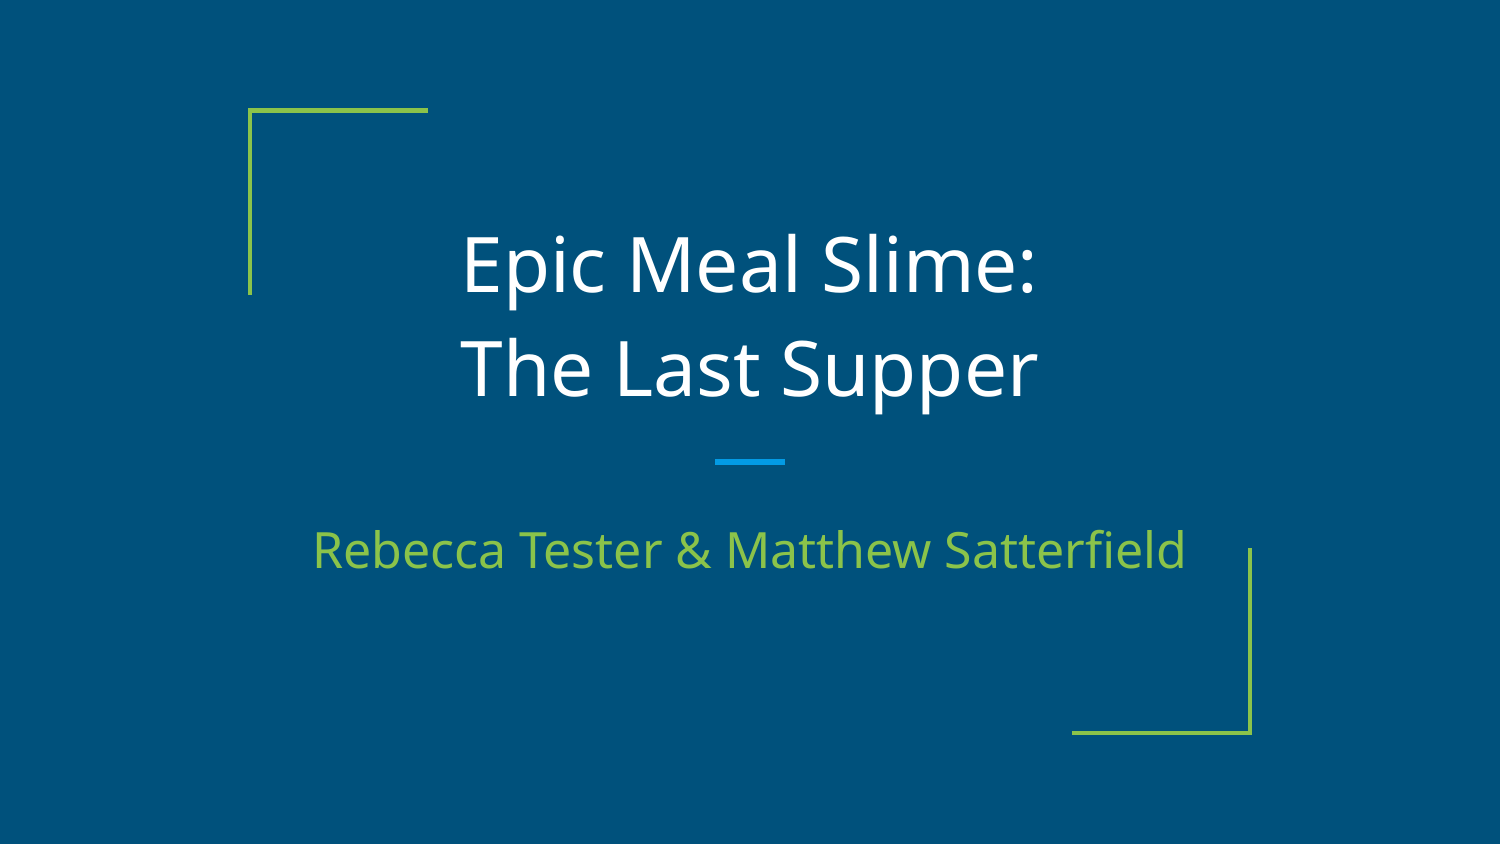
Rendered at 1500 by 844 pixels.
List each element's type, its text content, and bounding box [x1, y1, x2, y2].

title Epic Meal Slime: The Last Supper [275, 195, 1225, 435]
subtitle Rebecca Tester & Matthew Satterfield [275, 500, 1225, 650]
